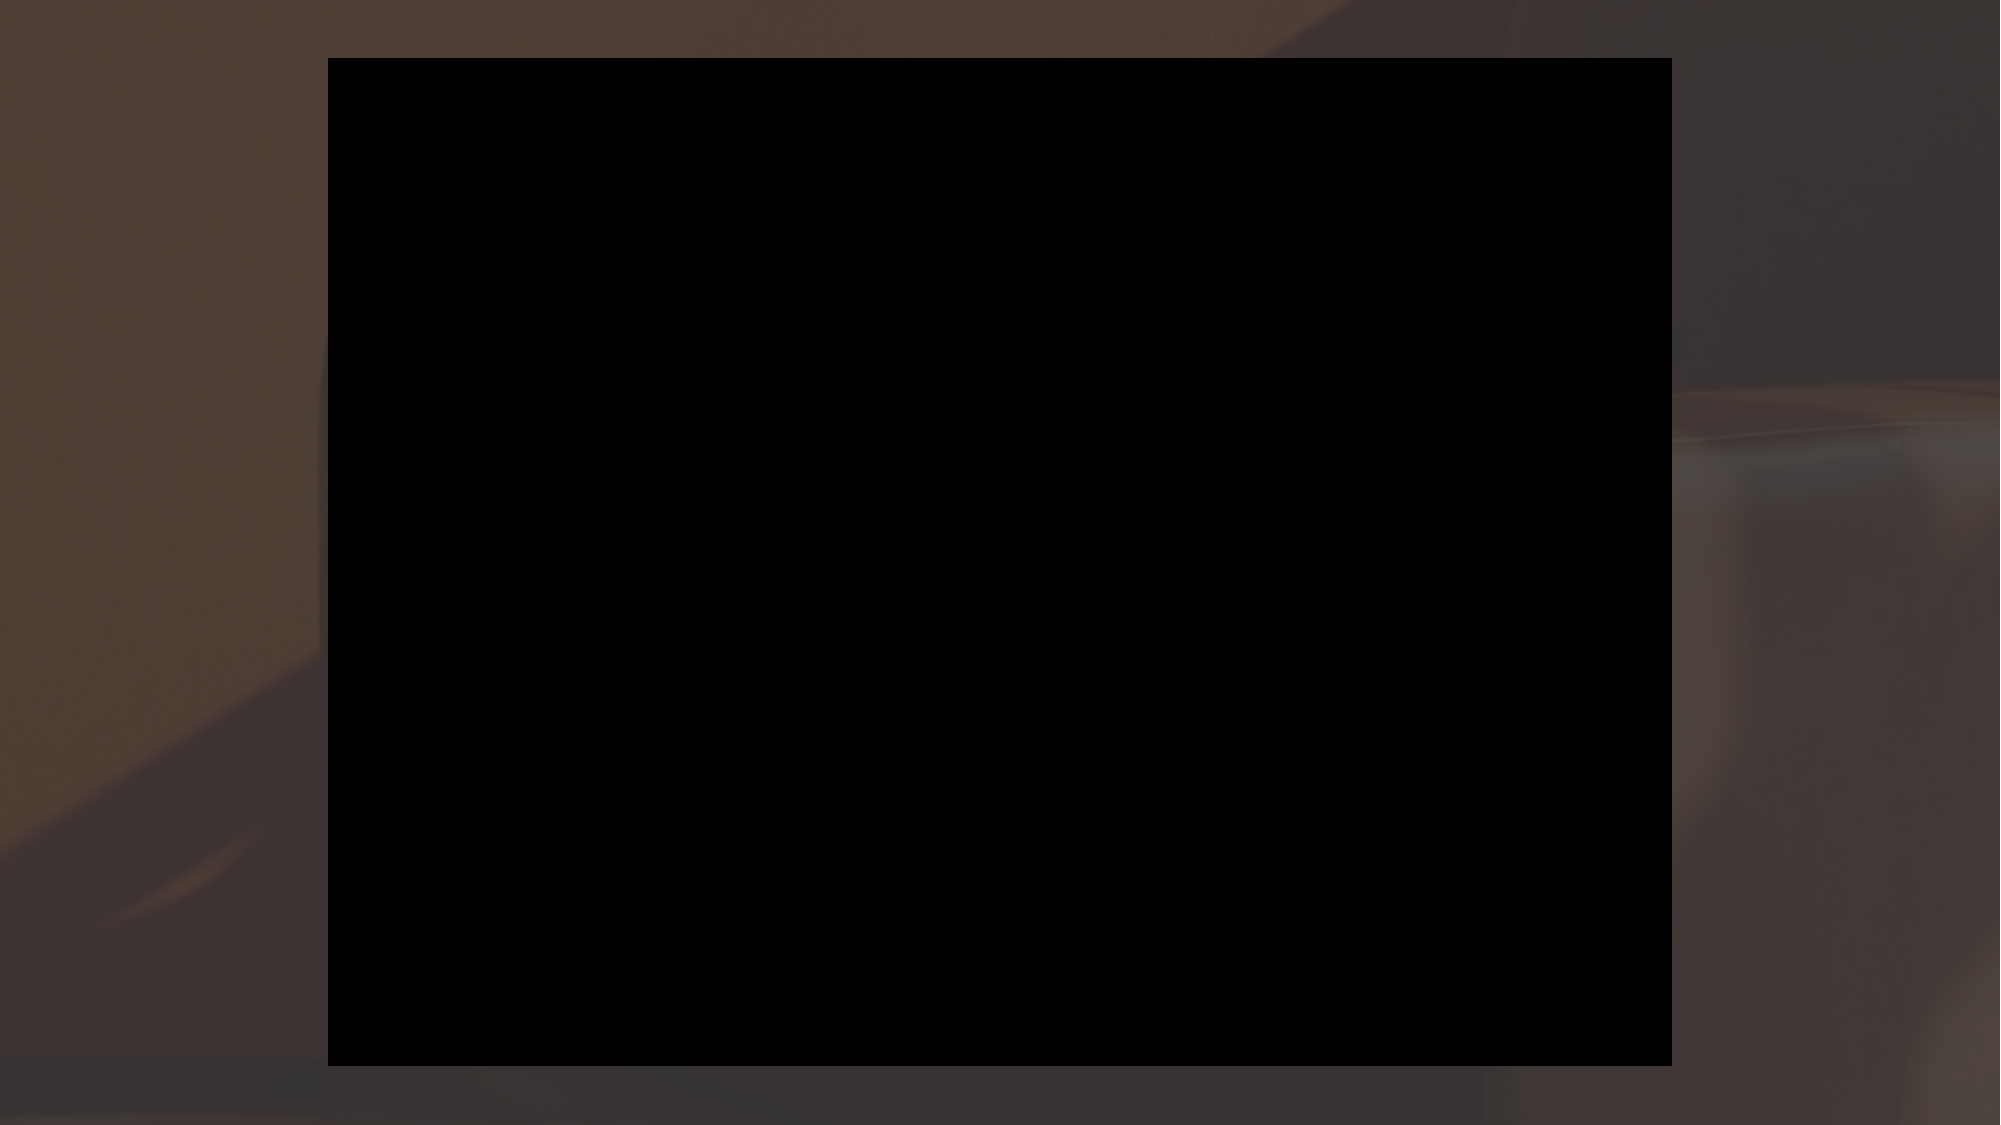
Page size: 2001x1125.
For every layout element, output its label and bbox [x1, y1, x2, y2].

text_box [327, 58, 1673, 1067]
picture [0, 0, 2000, 1125]
